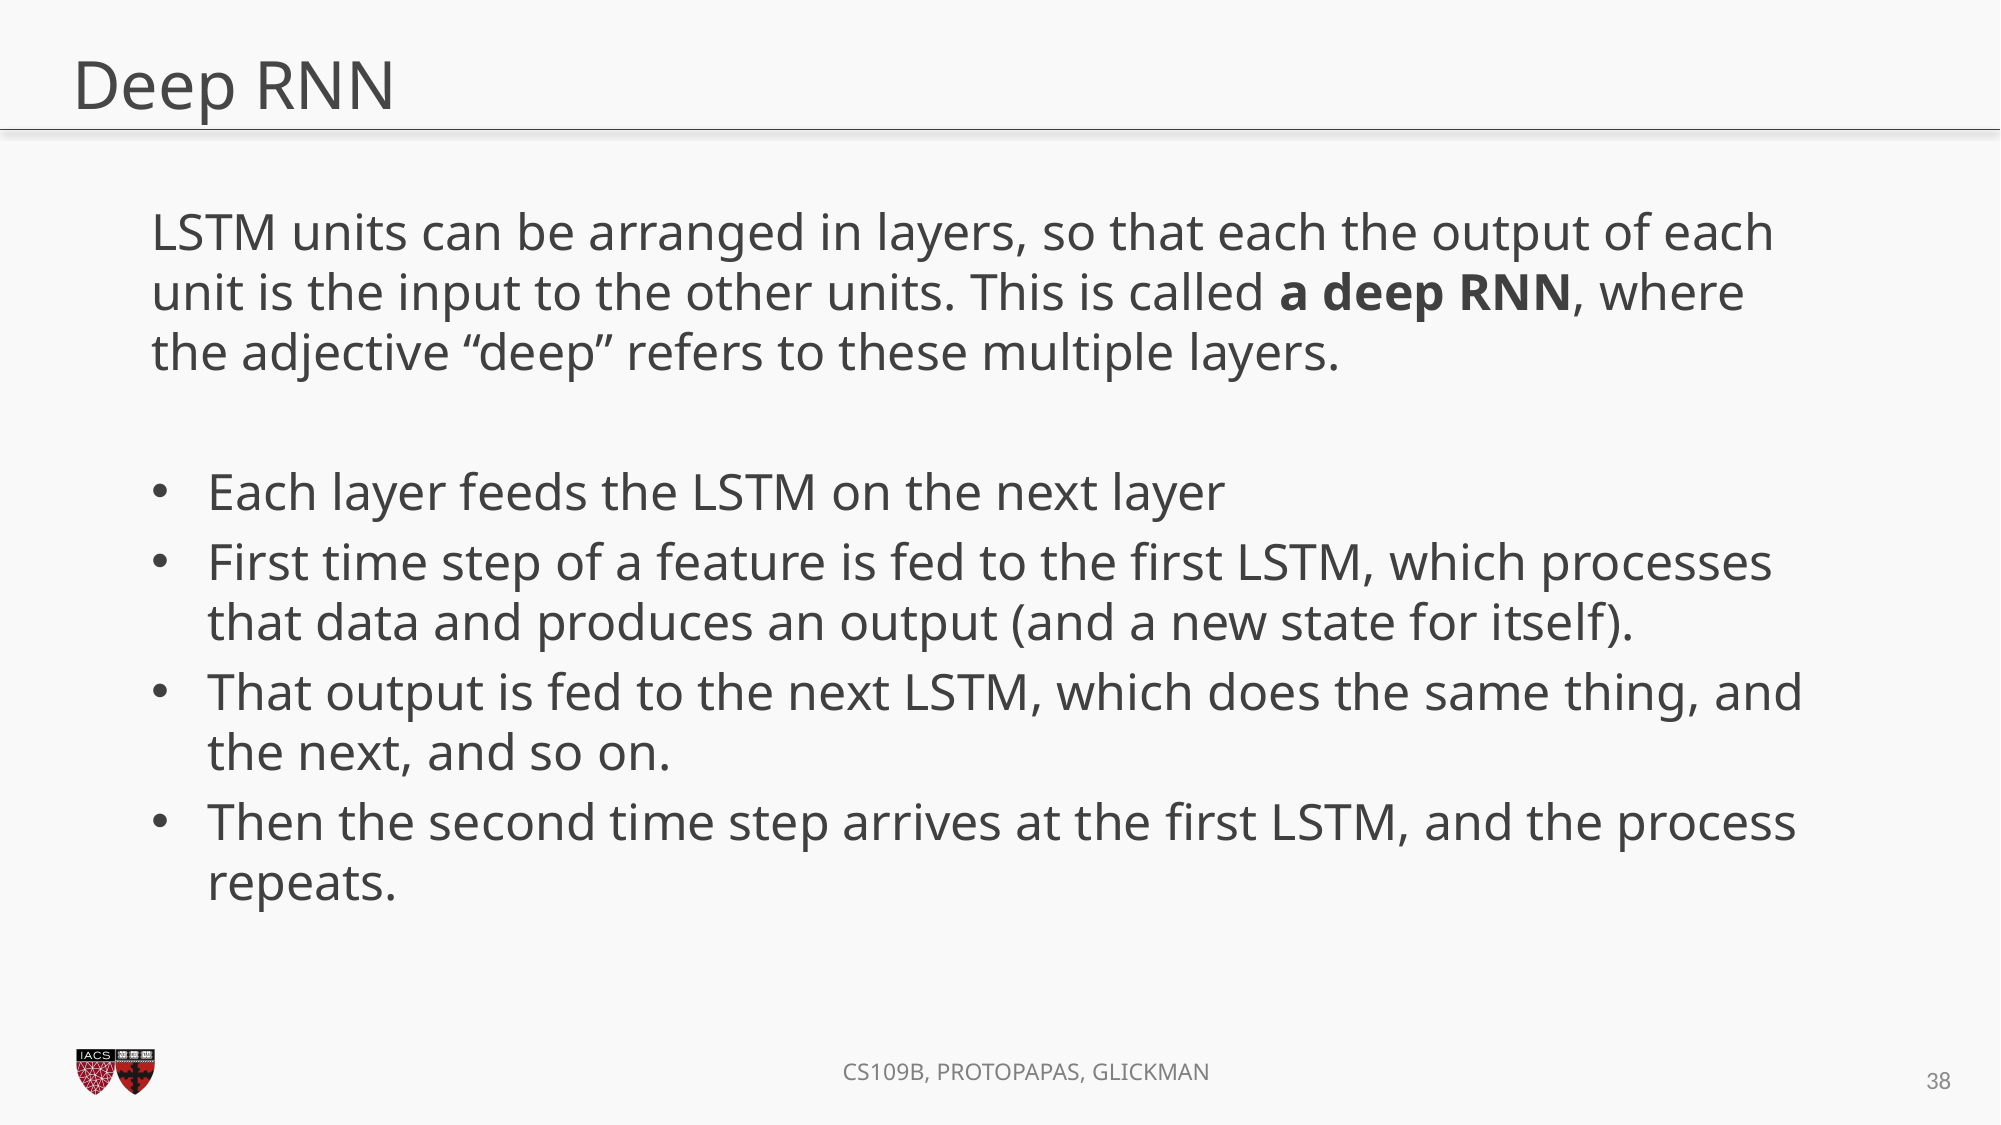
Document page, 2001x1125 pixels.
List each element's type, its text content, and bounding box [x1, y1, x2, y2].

slide_number 38 [1500, 1050, 1967, 1110]
list LSTM units can be arranged in layers, so that each the output of each unit is the input to the other units. This is called a deep RNN, where the adjective “deep” refers to these multiple layers. Each layer feeds the LSTM on the next layer First time step of a feature is fed to the first LSTM, which processes that data and produces an output (and a new state for itself). That output is fed to the next LSTM, which does the same thing, and the next, and so on. Then the second time step arrives at the first LSTM, and the process repeats. [136, 193, 1831, 540]
picture [75, 1049, 155, 1095]
title Deep RNN [57, 35, 1943, 162]
